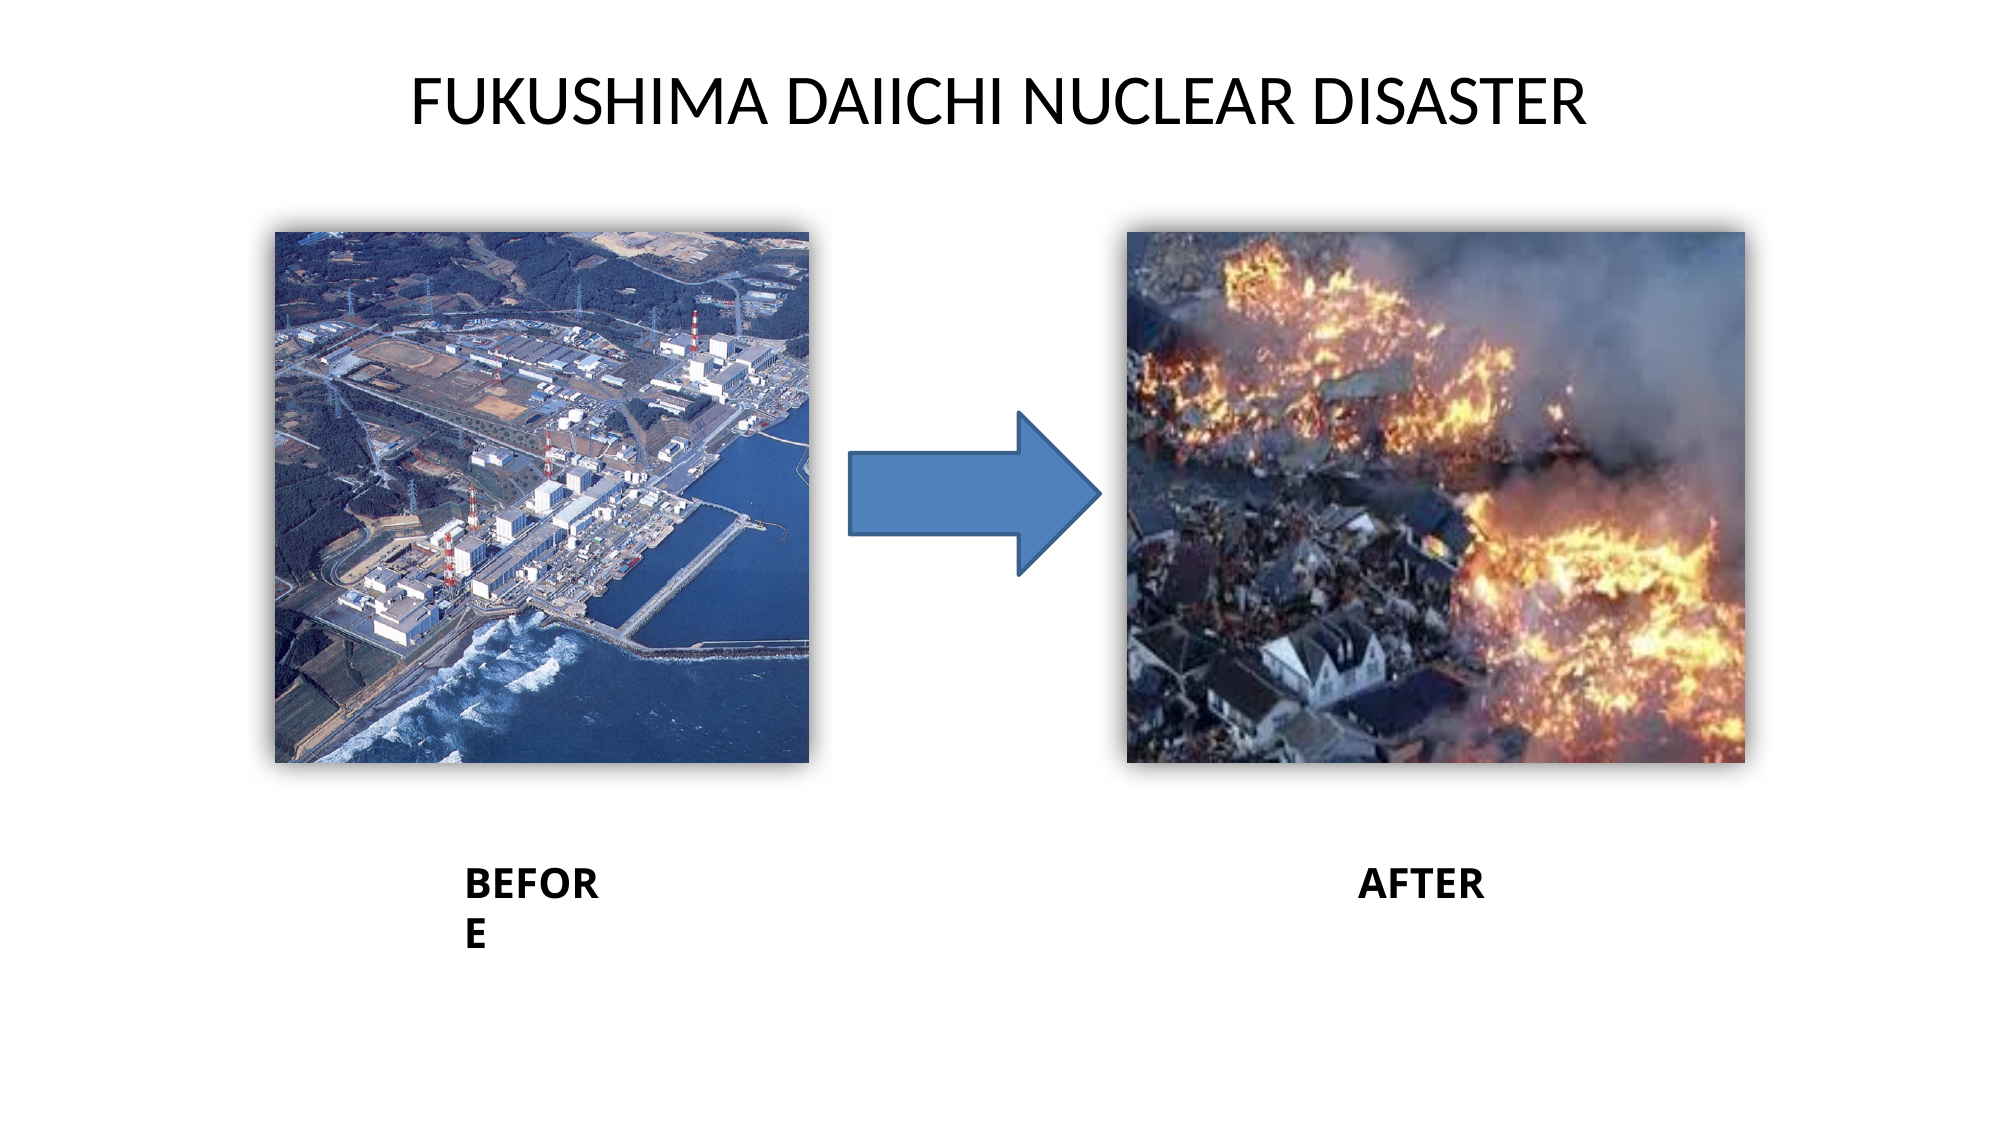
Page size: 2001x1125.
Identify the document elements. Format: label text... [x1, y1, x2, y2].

text_box [847, 410, 1103, 577]
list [1127, 232, 1745, 763]
picture [274, 232, 809, 763]
text_box BEFORE [448, 849, 635, 965]
title FUKUSHIMA DAIICHI NUCLEAR DISASTER [99, 45, 1900, 233]
text_box AFTER [1343, 849, 1529, 915]
